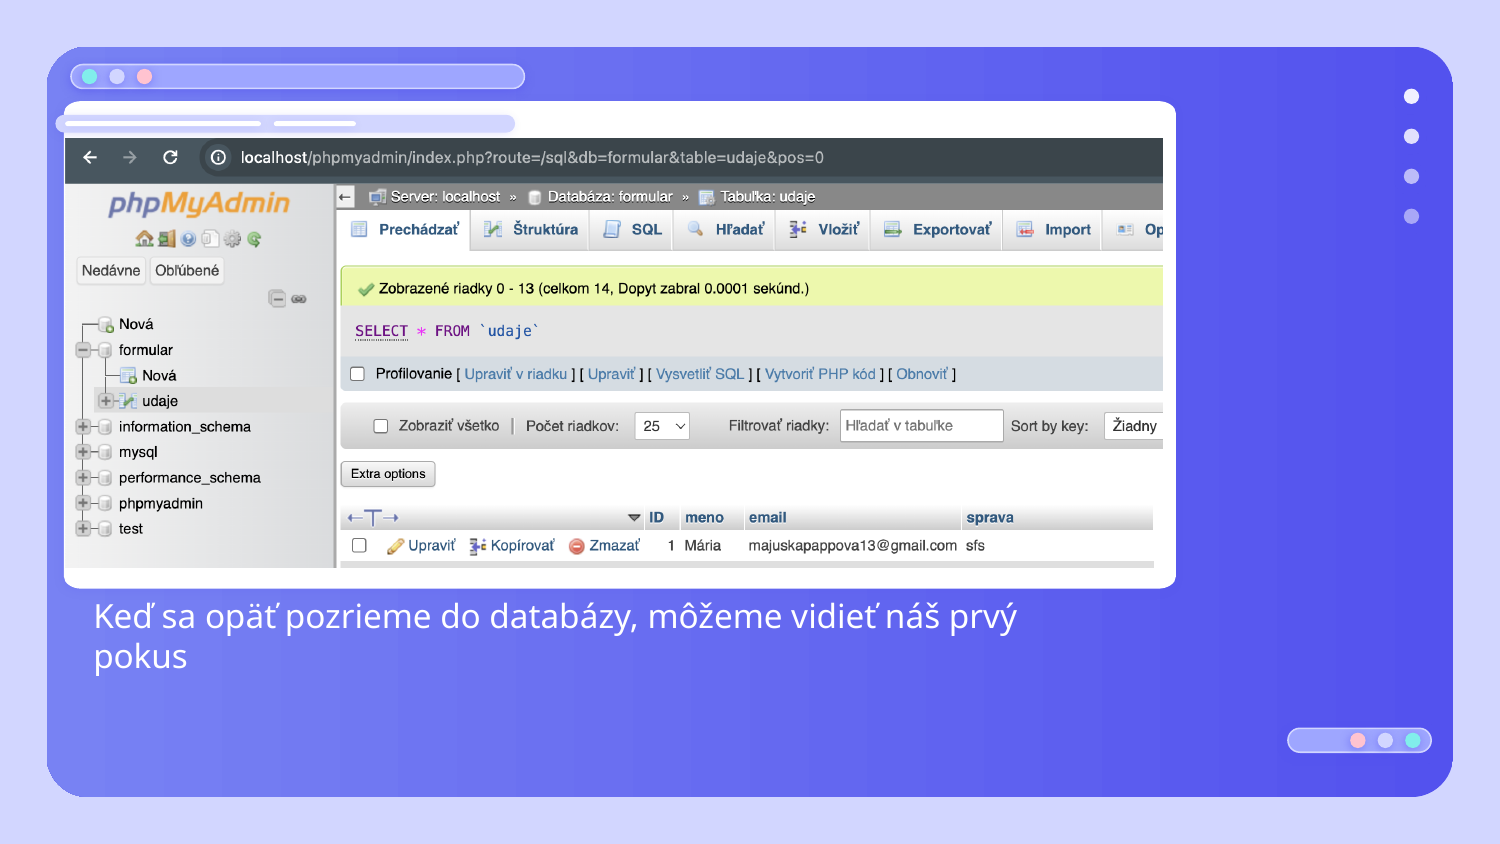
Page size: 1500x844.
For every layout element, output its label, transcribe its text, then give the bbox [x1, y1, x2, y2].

text_box [63, 101, 1176, 589]
text_box Keď sa opäť pozrieme do databázy, môžeme vidieť náš prvý pokus [55, 590, 1036, 681]
picture [64, 138, 1163, 568]
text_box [55, 114, 516, 133]
